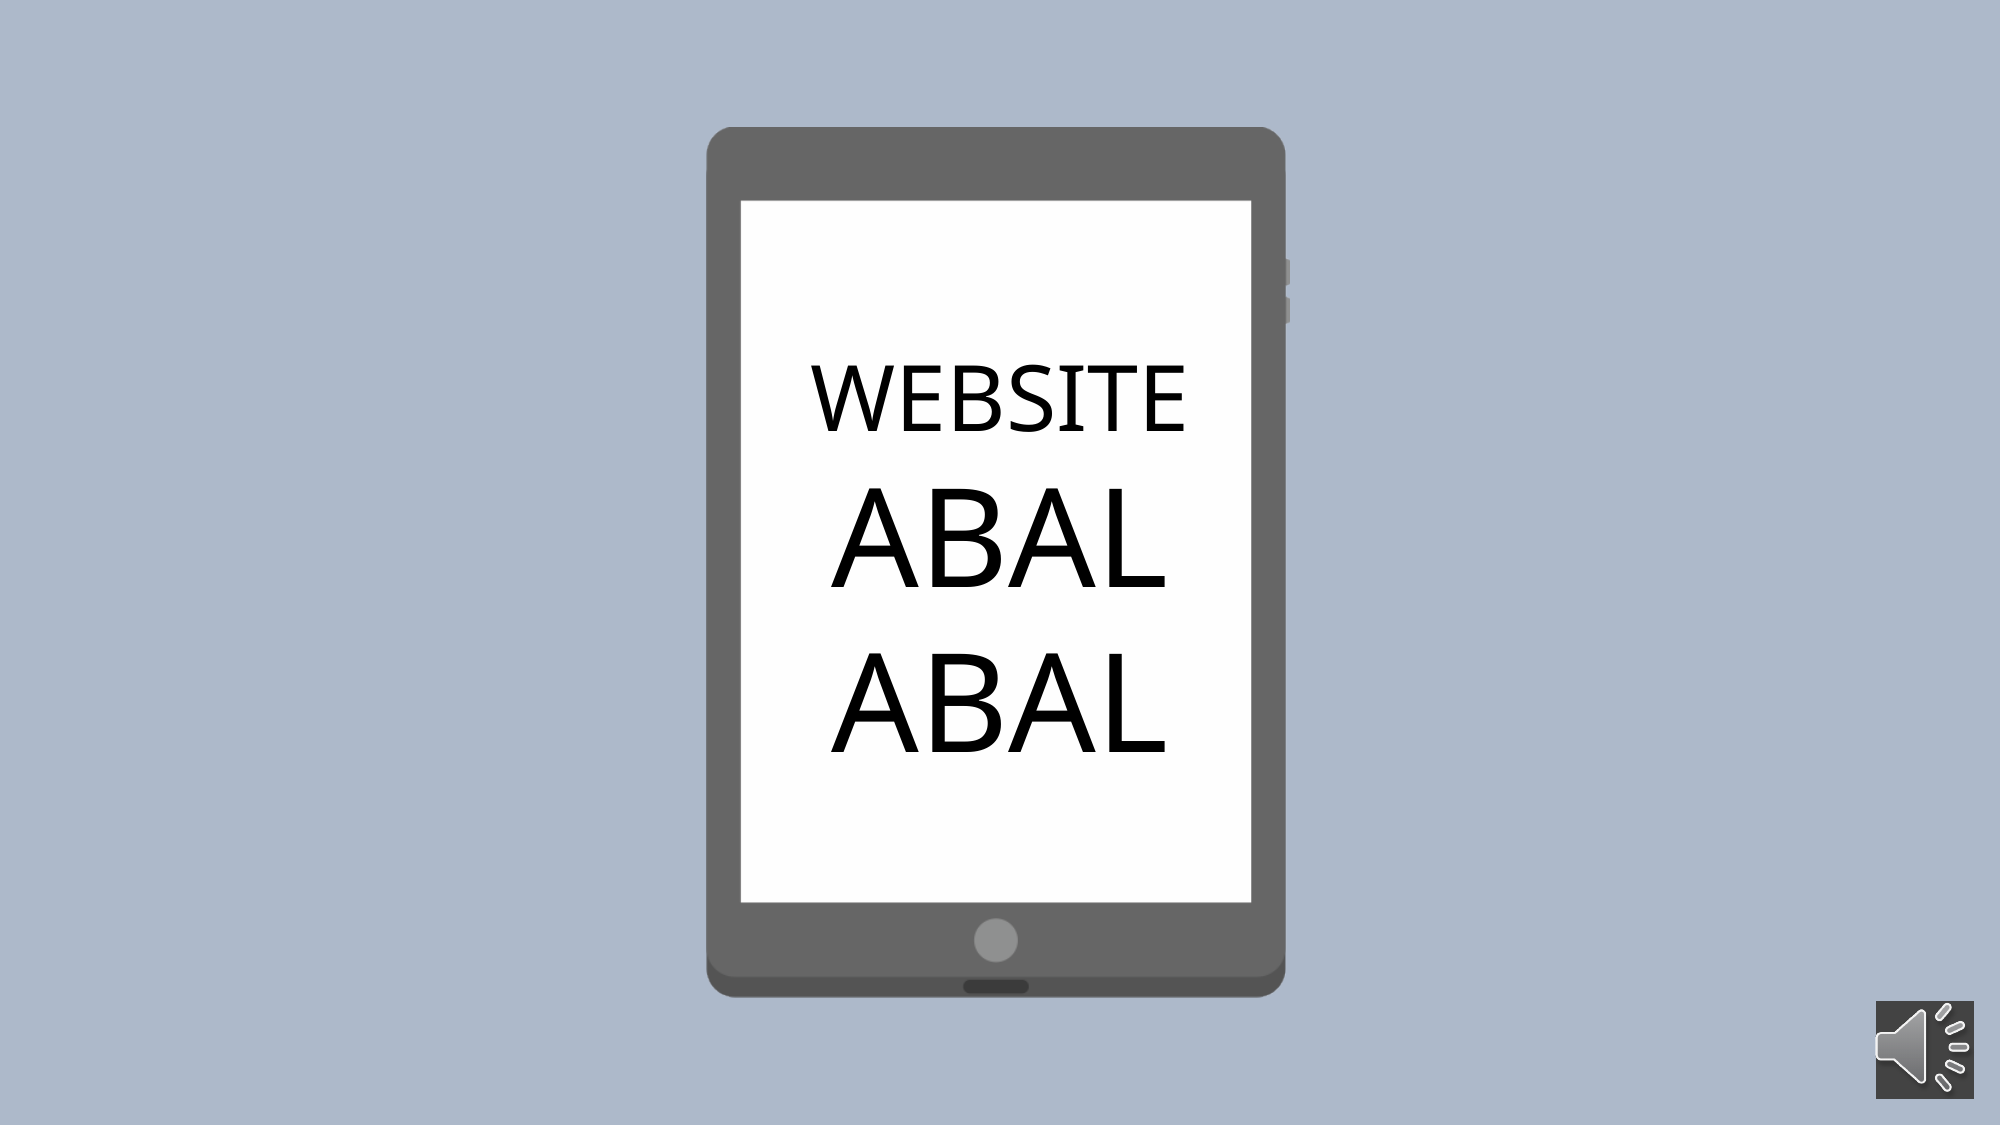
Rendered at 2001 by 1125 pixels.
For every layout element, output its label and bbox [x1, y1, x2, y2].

picture [1874, 999, 1975, 1100]
picture [706, 127, 1290, 998]
